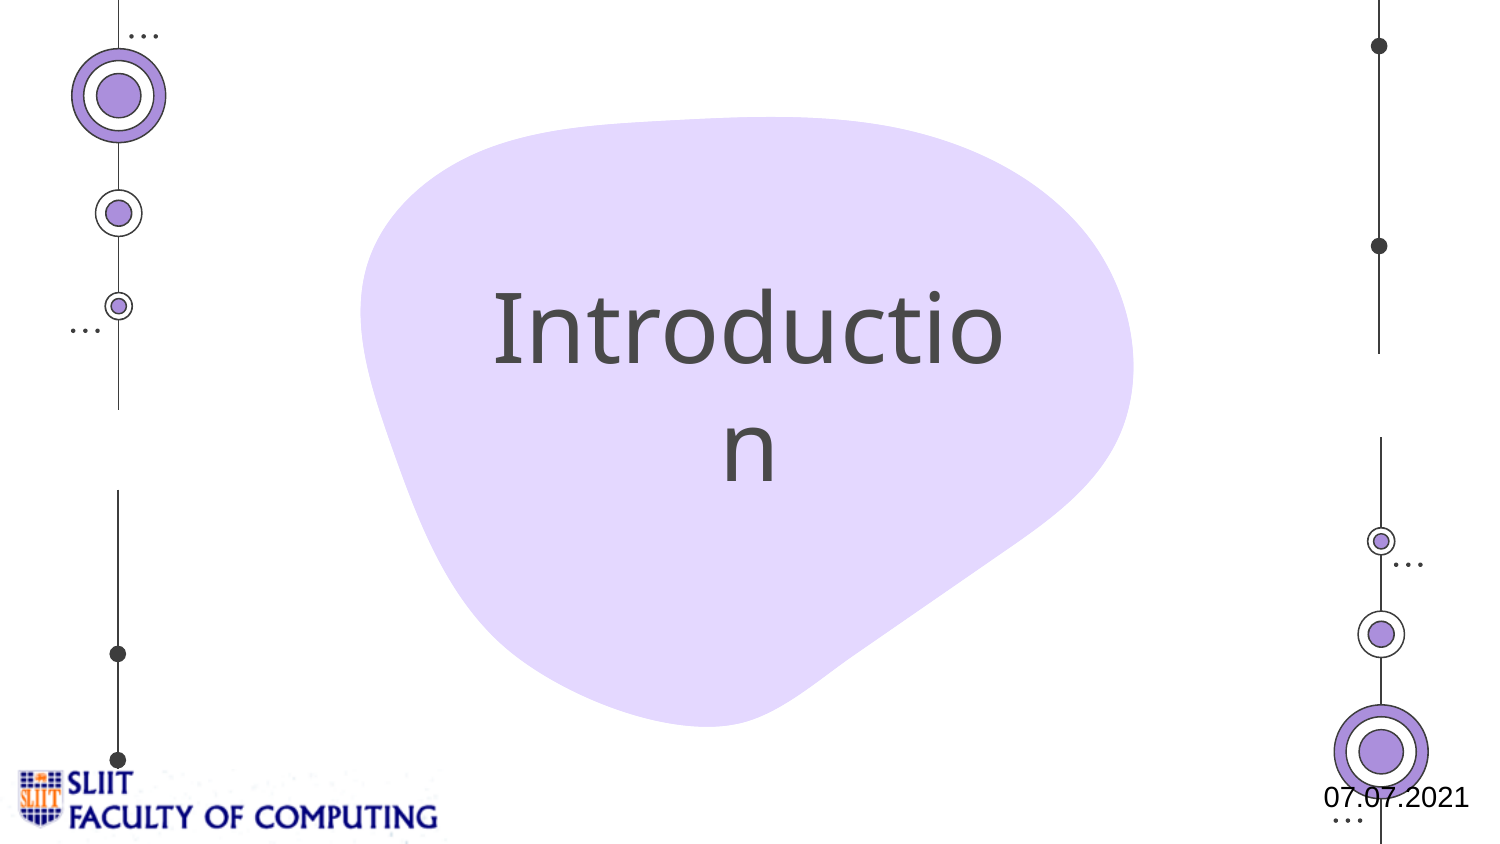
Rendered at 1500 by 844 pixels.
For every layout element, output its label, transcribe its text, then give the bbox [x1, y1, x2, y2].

picture [0, 768, 451, 844]
text_box 07.07.2021 [452, 770, 1487, 821]
title Introduction [449, 301, 1051, 466]
